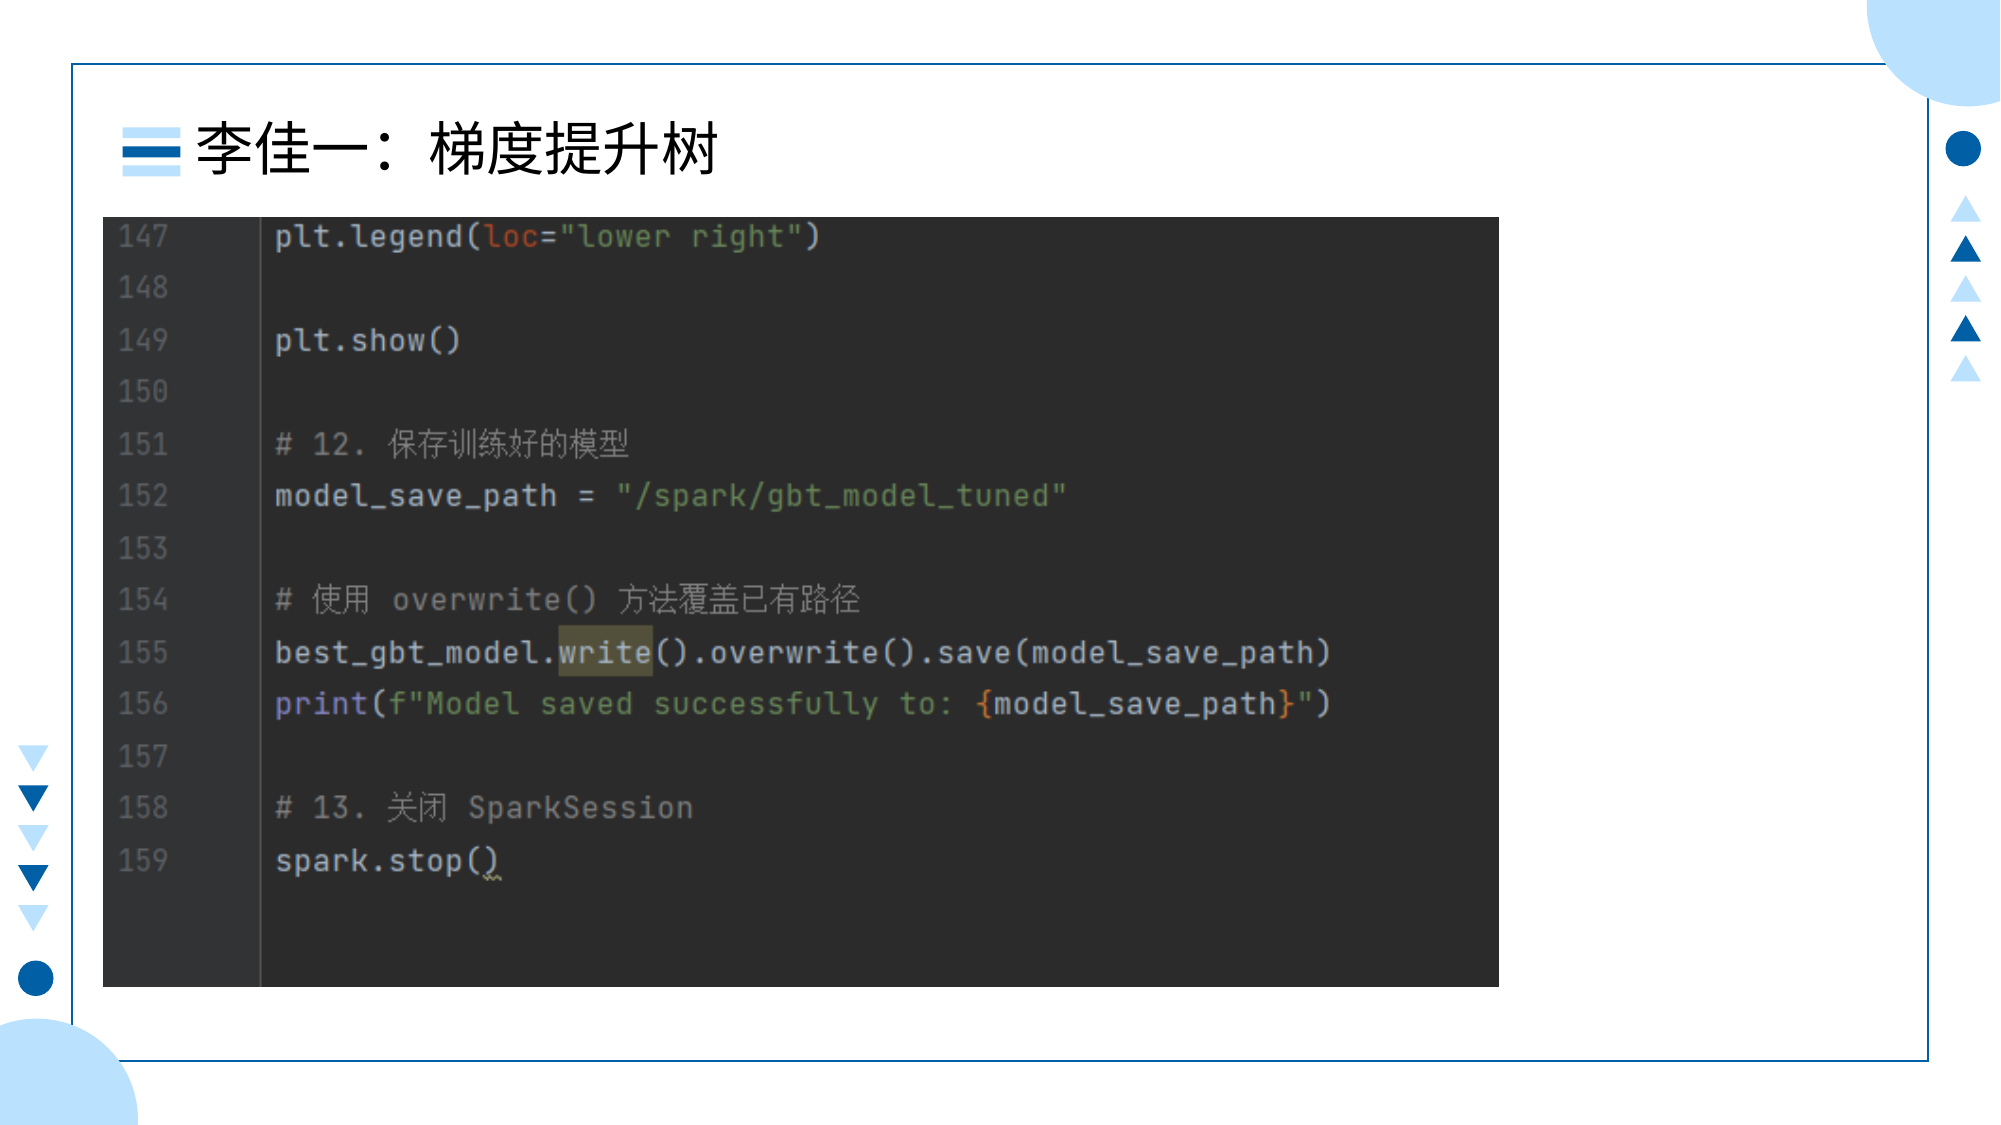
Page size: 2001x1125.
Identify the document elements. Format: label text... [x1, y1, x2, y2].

text_box 李佳一：梯度提升树 [180, 104, 1381, 190]
picture [103, 217, 1499, 987]
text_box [122, 127, 181, 177]
